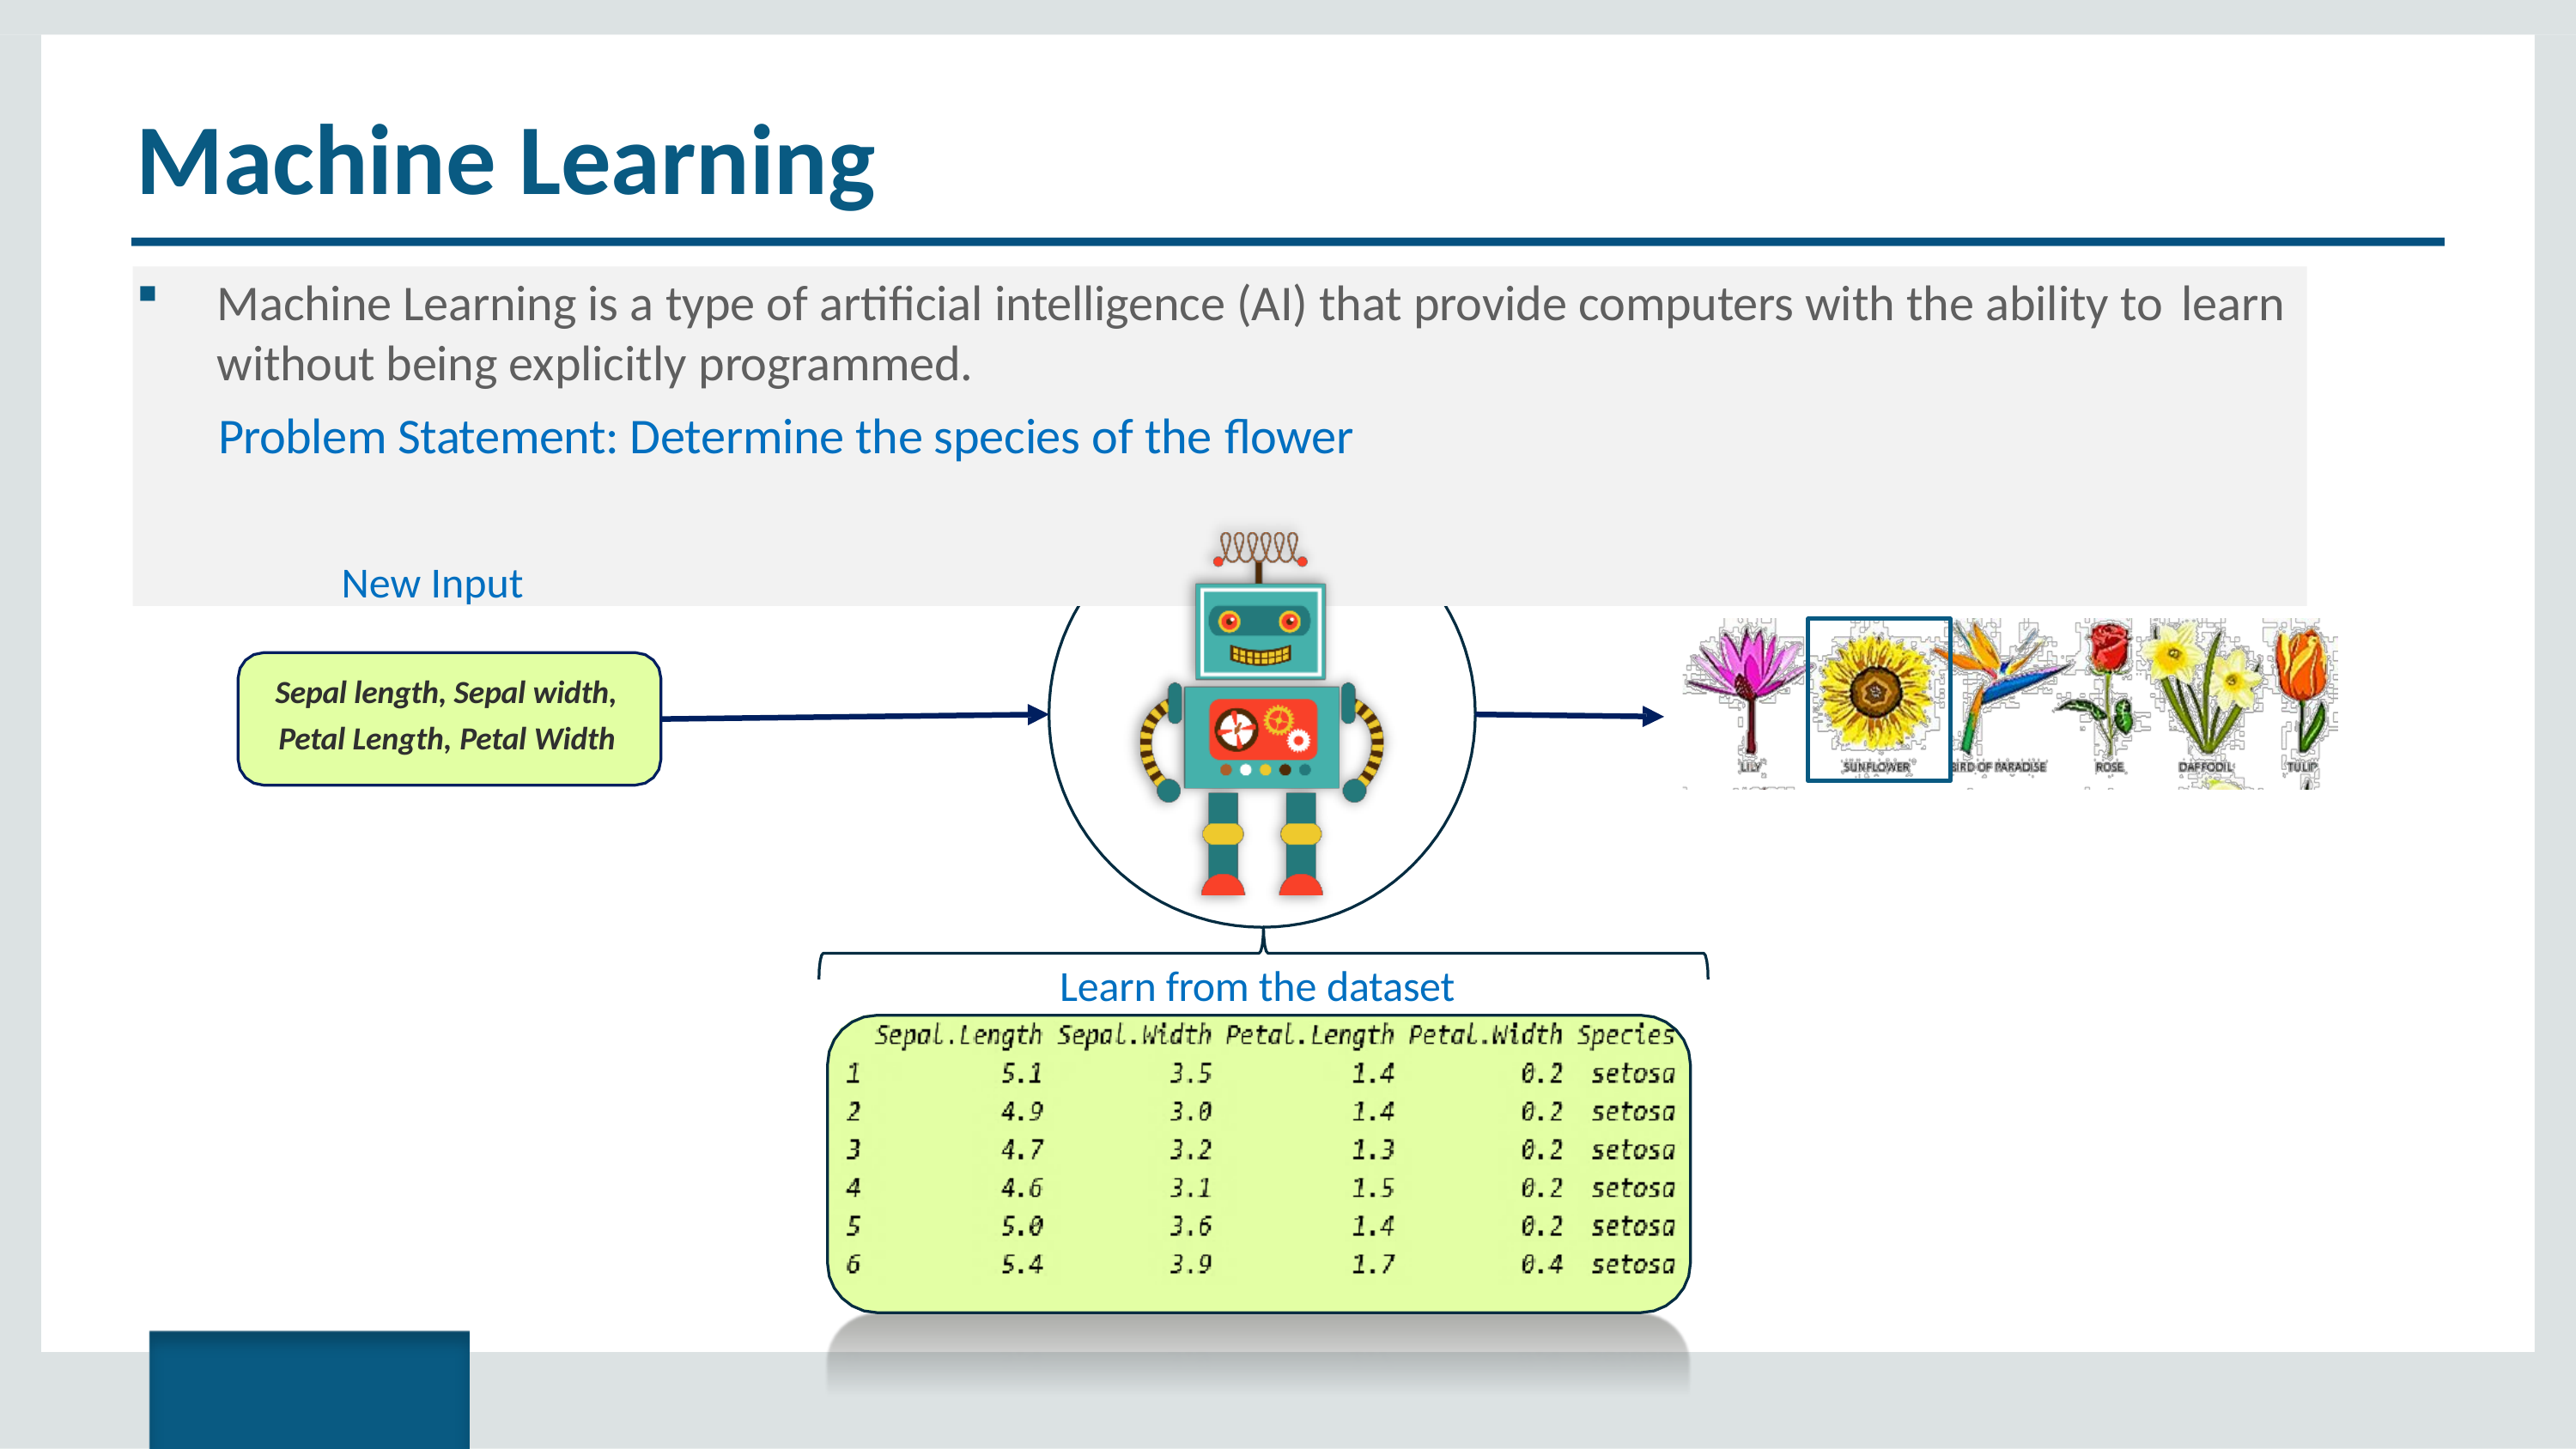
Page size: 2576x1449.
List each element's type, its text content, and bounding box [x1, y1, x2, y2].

text_box [882, 237, 2445, 246]
text_box [1475, 706, 1665, 728]
text_box [827, 1015, 1691, 1313]
text_box [661, 704, 1049, 725]
text_box Sepal length, Sepal width, Petal Length, Petal Width [271, 659, 626, 756]
text_box [1194, 916, 1331, 928]
text_box [1139, 532, 1384, 895]
text_box [1649, 1268, 1691, 1313]
text_box [1643, 1015, 1691, 1060]
text_box [827, 1265, 869, 1313]
text_box [827, 1015, 875, 1063]
text_box Machine Learning is a type of artificial intelligence (AI) that provide computers with the ability to learn without being explicitly programmed. Problem Statement: Determine the species of the flower New Input [132, 266, 2307, 606]
text_box [1807, 618, 1951, 781]
text_box [1404, 606, 1476, 874]
text_box [1048, 606, 1119, 872]
text_box [823, 1309, 1694, 1449]
text_box [818, 926, 1709, 980]
text_box [238, 652, 661, 785]
text_box [0, 0, 2576, 35]
text_box Learn from the dataset [1055, 980, 1462, 1009]
text_box [149, 1331, 470, 1449]
title Machine Learning [132, 91, 882, 266]
text_box [1119, 511, 1404, 916]
text_box [1682, 618, 2338, 790]
